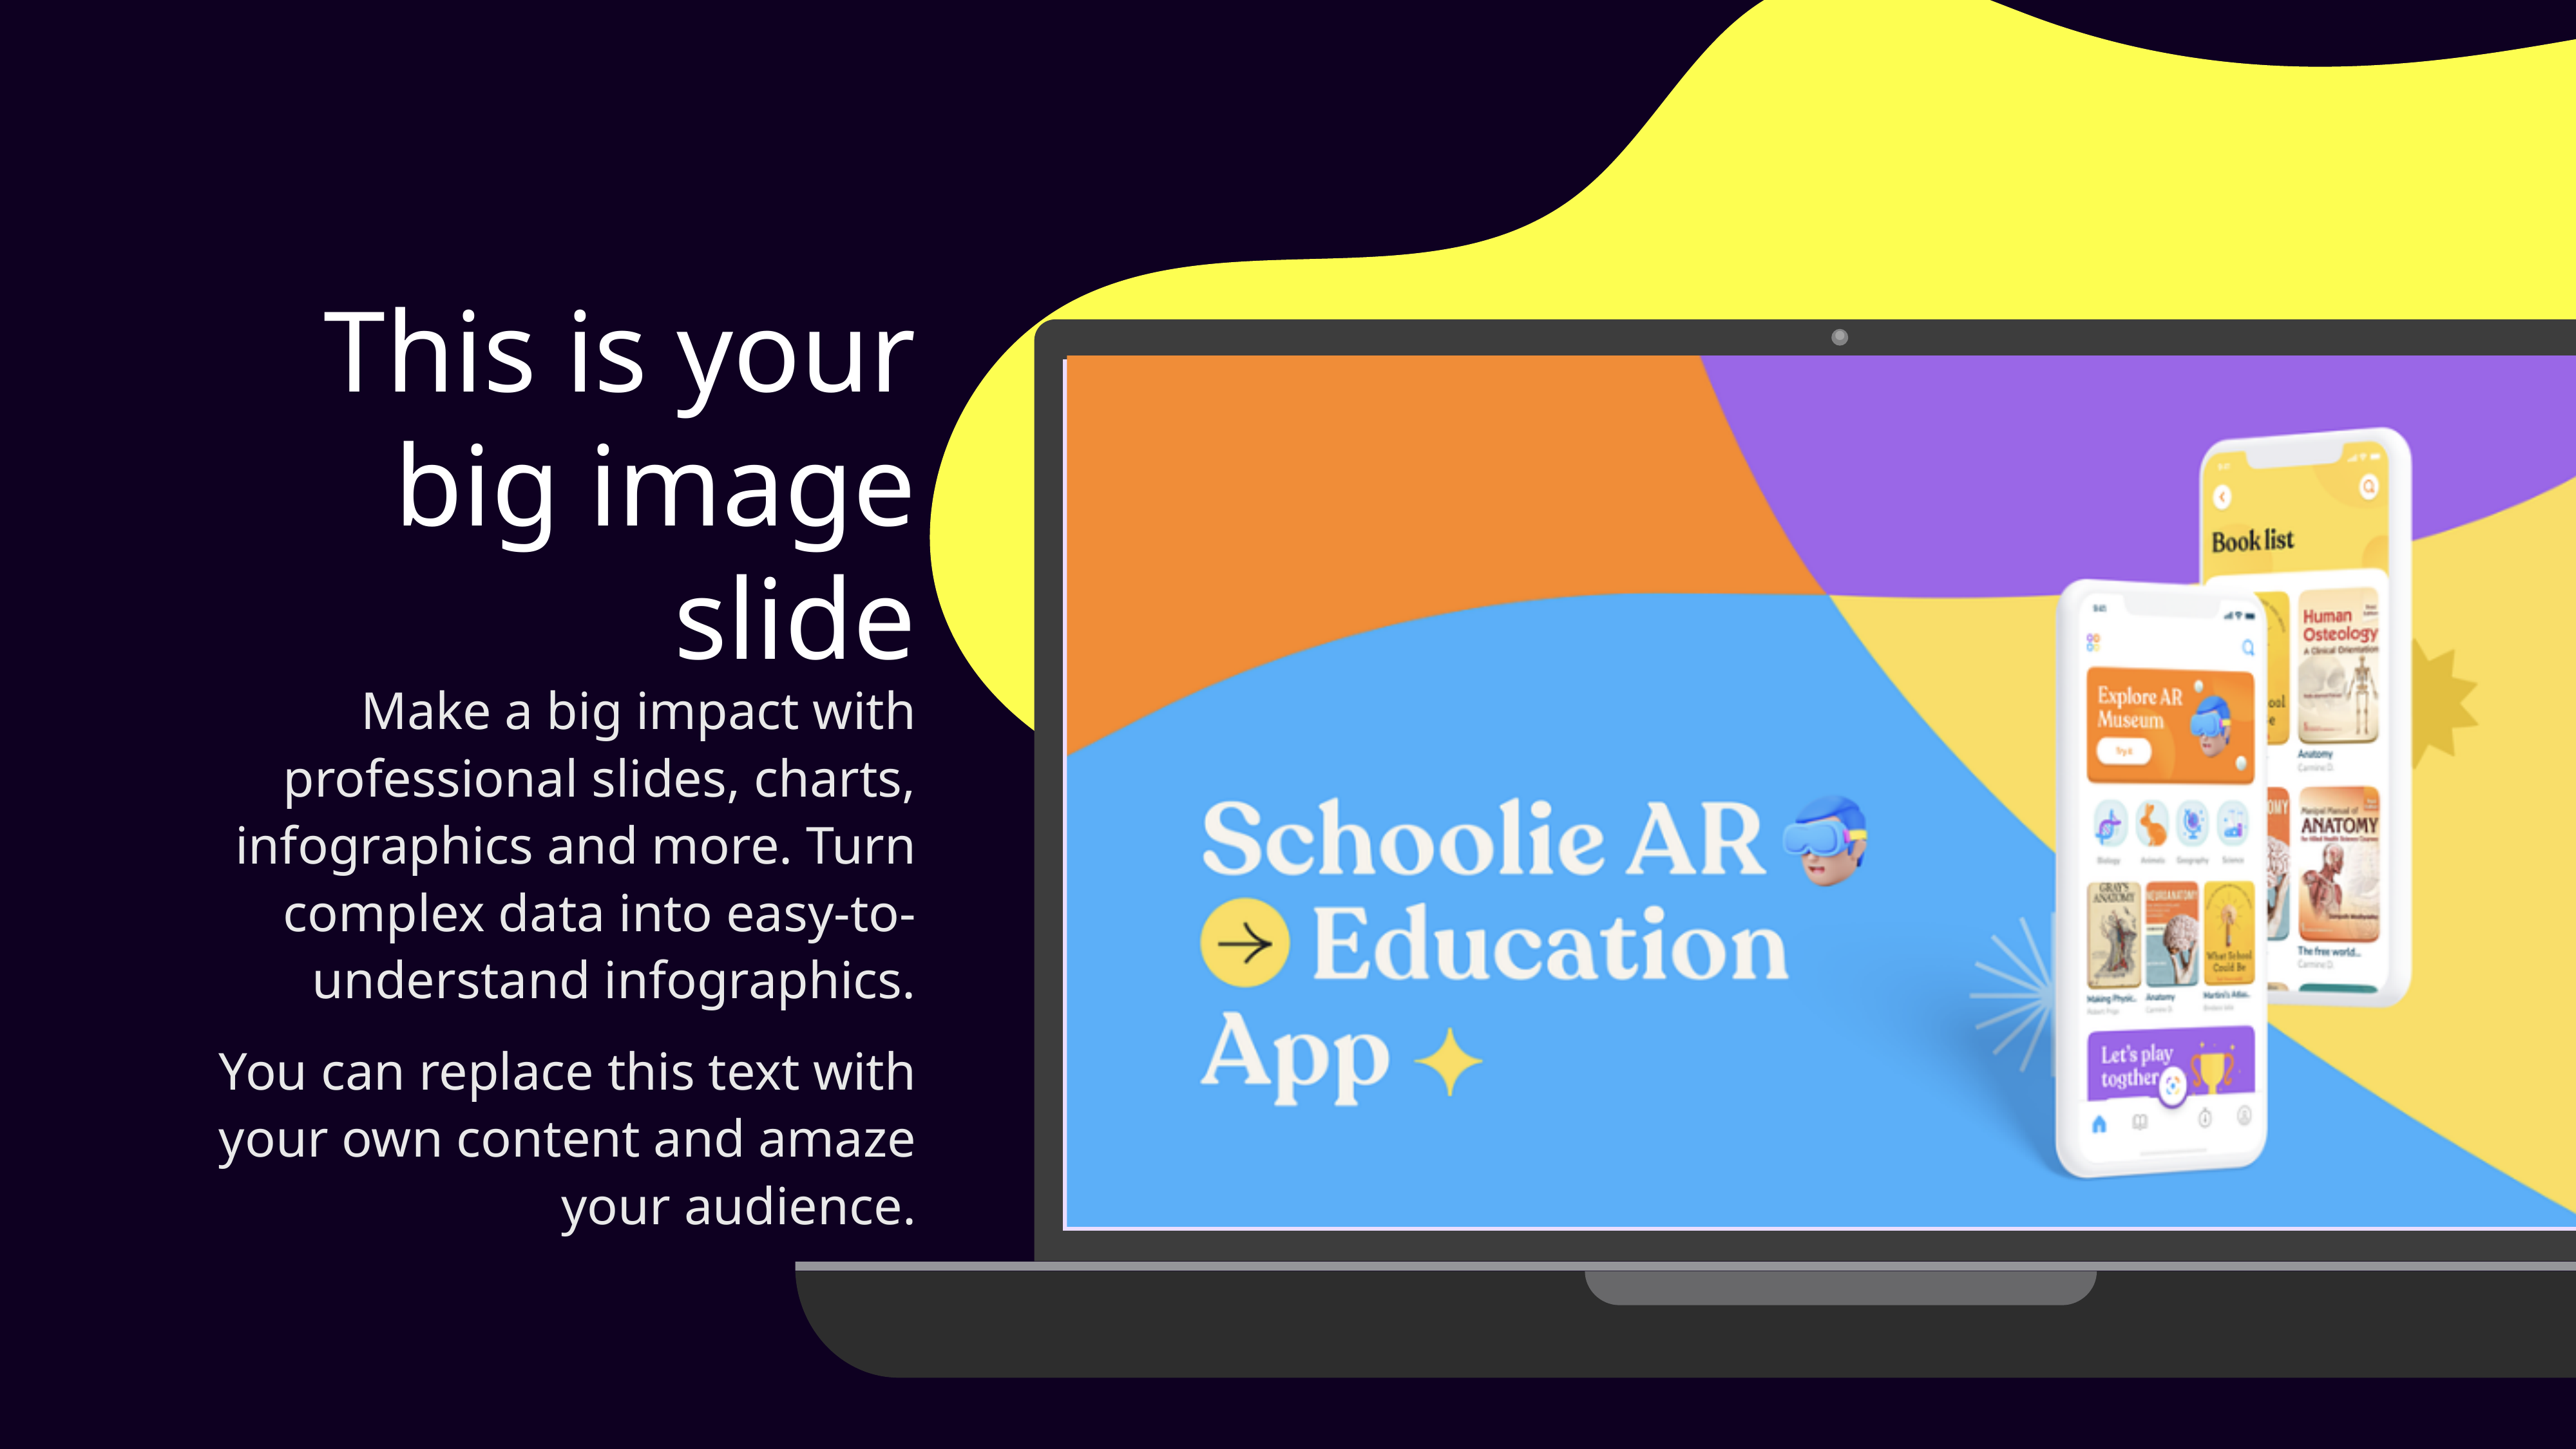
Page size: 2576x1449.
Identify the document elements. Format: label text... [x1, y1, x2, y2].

text_box Make a big impact with professional slides, charts, infographics and more. Turn complex data into easy-to-understand infographics. You can replace this text with your own content and amaze your audience. [160, 667, 926, 1240]
text_box This is your big image slide [160, 276, 926, 667]
picture [1067, 355, 2576, 1227]
